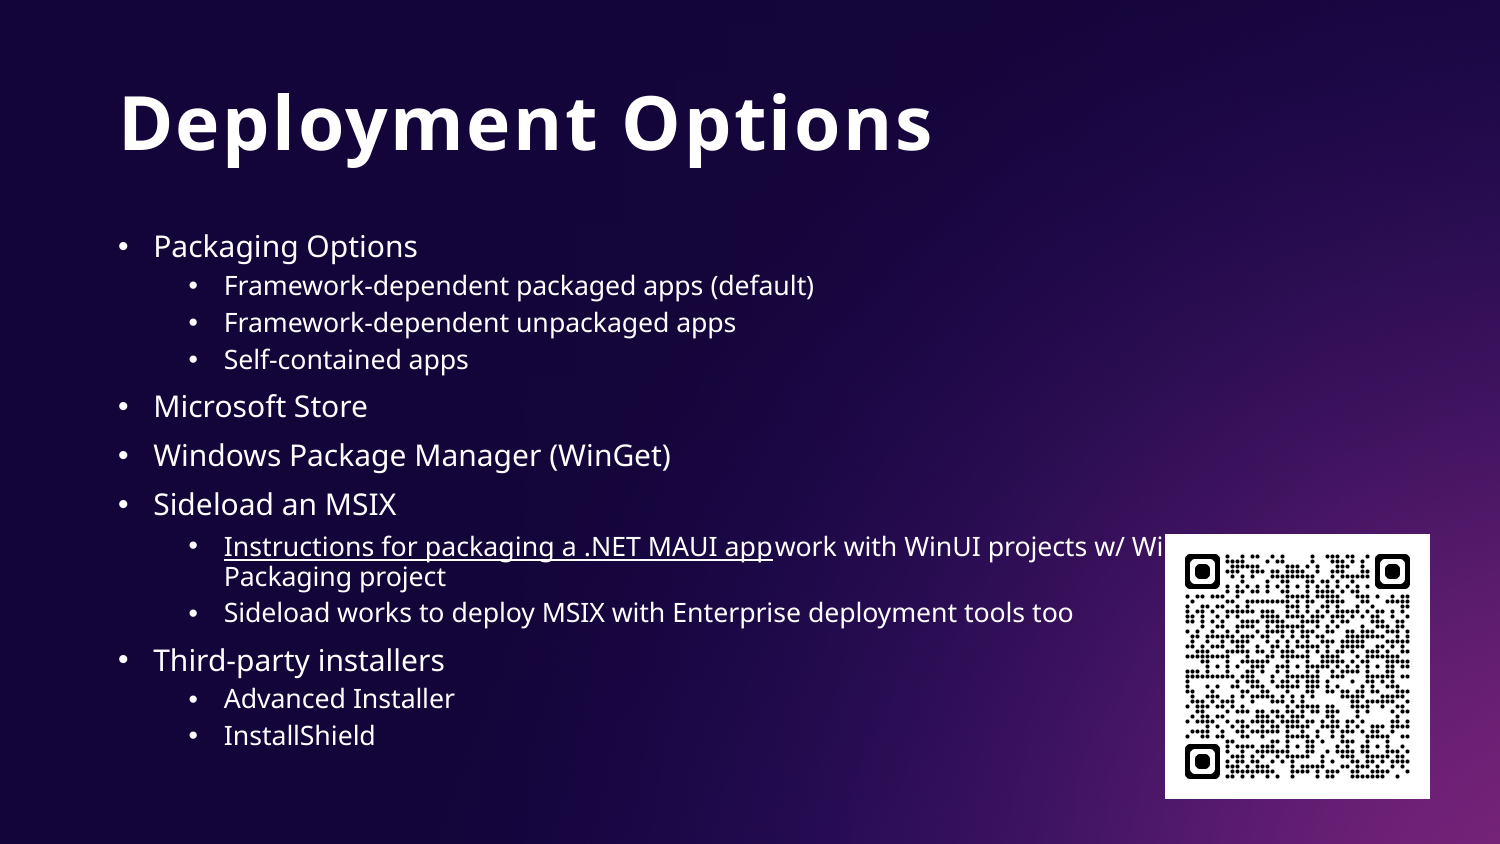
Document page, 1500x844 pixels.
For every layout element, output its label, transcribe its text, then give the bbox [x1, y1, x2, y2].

list Packaging Options Framework-dependent packaged apps (default) Framework-dependent unpackaged apps Self-contained apps Microsoft Store Windows Package Manager (WinGet) Sideload an MSIX Instructions for packaging a .NET MAUI app work with WinUI projects w/ Windows App Packaging project Sideload works to deploy MSIX with Enterprise deployment tools too Third-party installers Advanced Installer InstallShield [103, 224, 1397, 760]
picture [0, 0, 1500, 844]
title Deployment Options [103, 44, 1397, 208]
